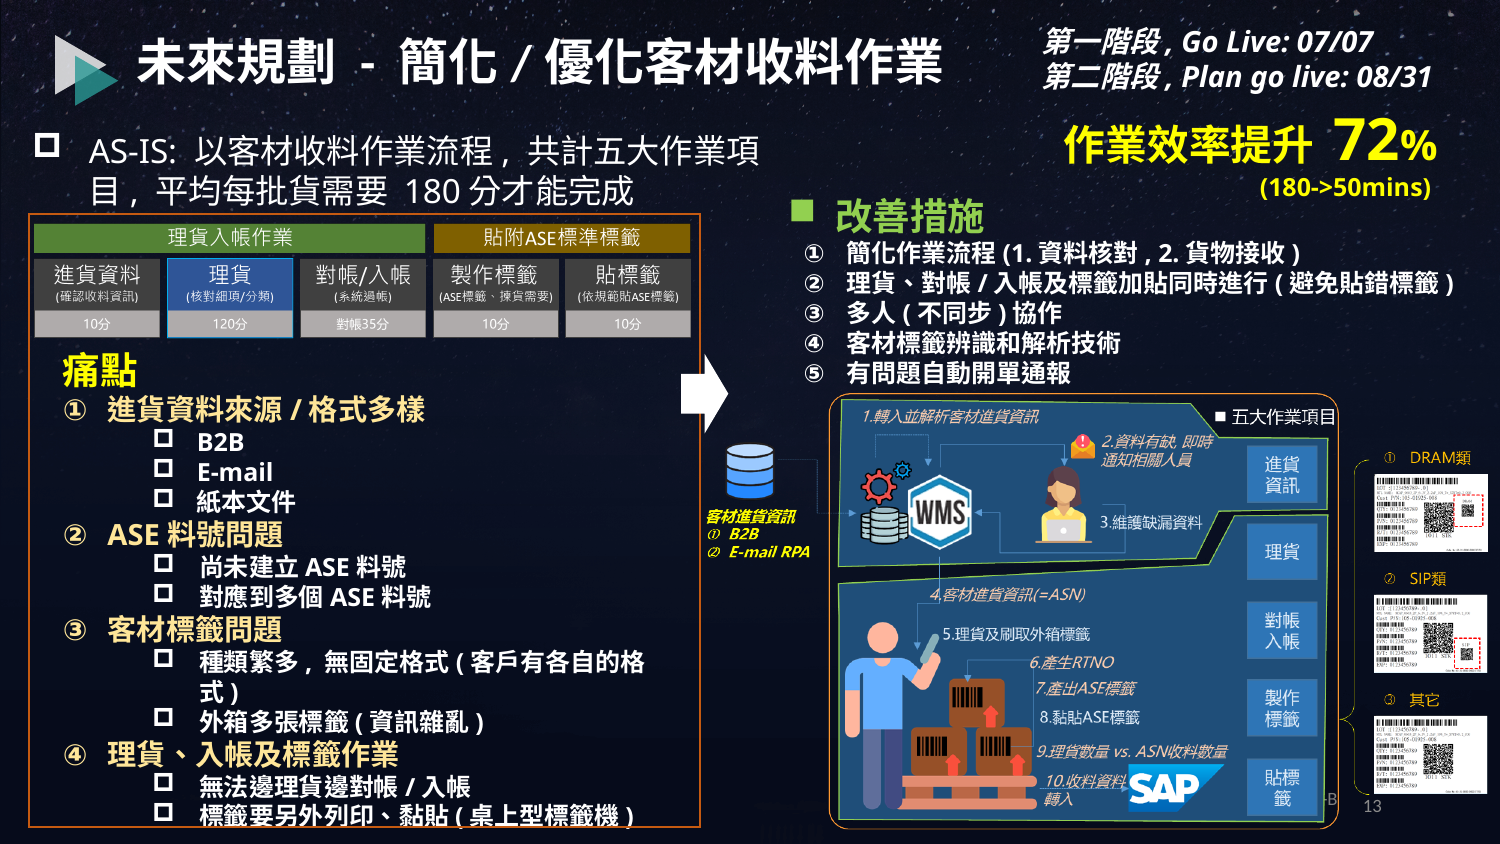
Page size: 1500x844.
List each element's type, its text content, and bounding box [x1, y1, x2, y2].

text_box 作業效率提升 72% (180->50mins) [1048, 102, 1453, 185]
text_box 第一階段, Go Live: 07/07 第二階段, Plan go live: 08/31 [1026, 16, 1483, 102]
text_box [28, 213, 701, 828]
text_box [55, 34, 119, 106]
text_box 未來規劃 - 簡化/優化客材收料作業 [125, 24, 1026, 96]
text_box 改善措施 簡化作業流程(1.資料核對, 2.貨物接收) 理貨、對帳/入帳及標籤加貼同時進行(避免貼錯標籤) 多人(不同步)協作 客材標籤辨識和解析技術 有問題自動開單通報 [773, 185, 1488, 393]
text_box [680, 350, 730, 415]
text_box AS-IS: 以客材收料作業流程, 共計五大作業項目, 平均每批貨需要 180分才能完成 [17, 122, 798, 218]
picture [0, 0, 1500, 844]
